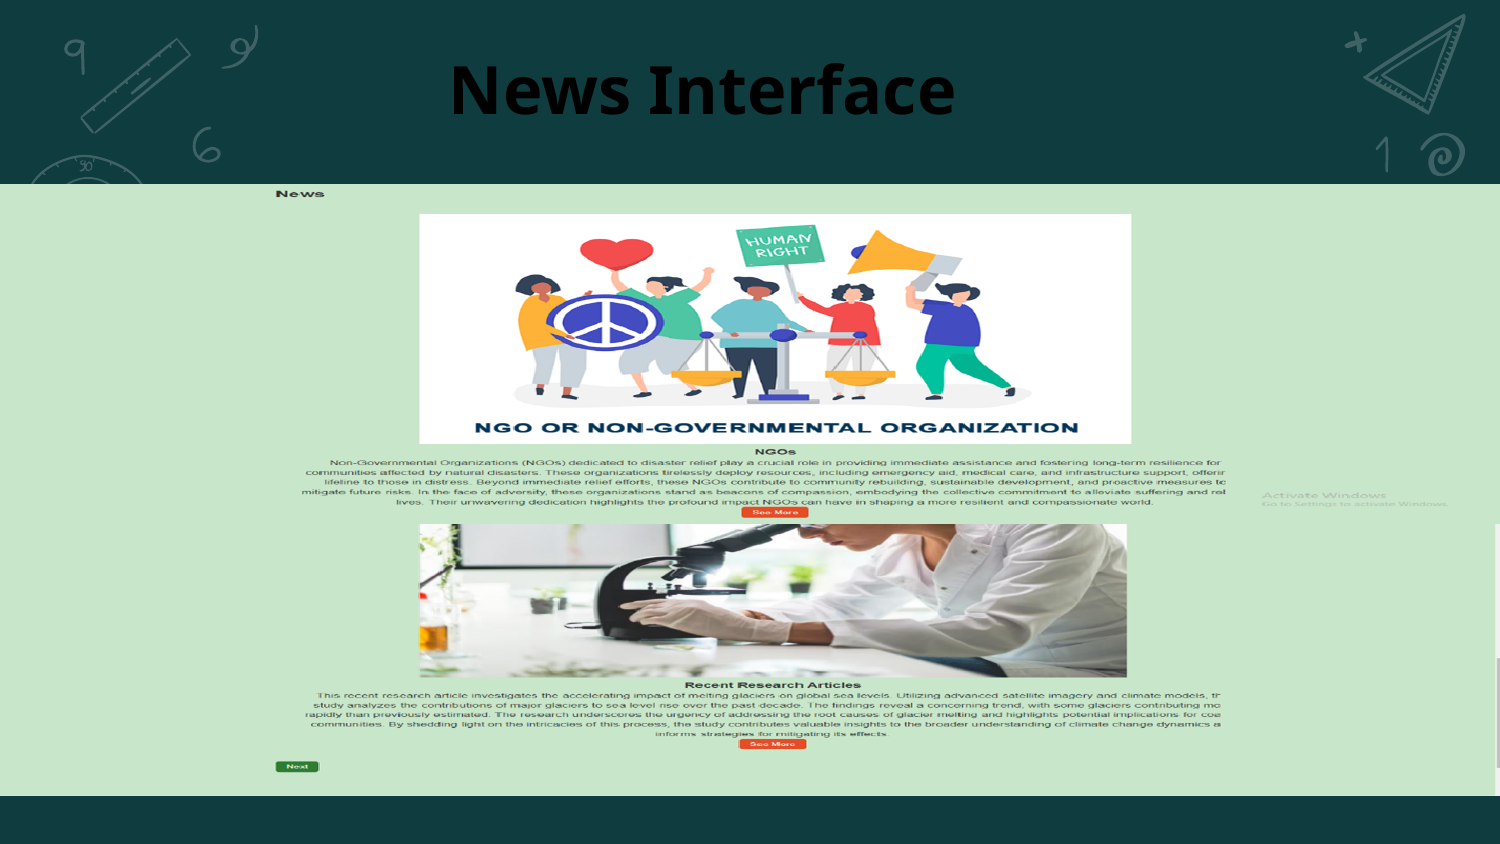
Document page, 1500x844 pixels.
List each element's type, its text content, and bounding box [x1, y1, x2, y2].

text_box News Interface [434, 40, 1138, 136]
picture [0, 184, 1500, 796]
